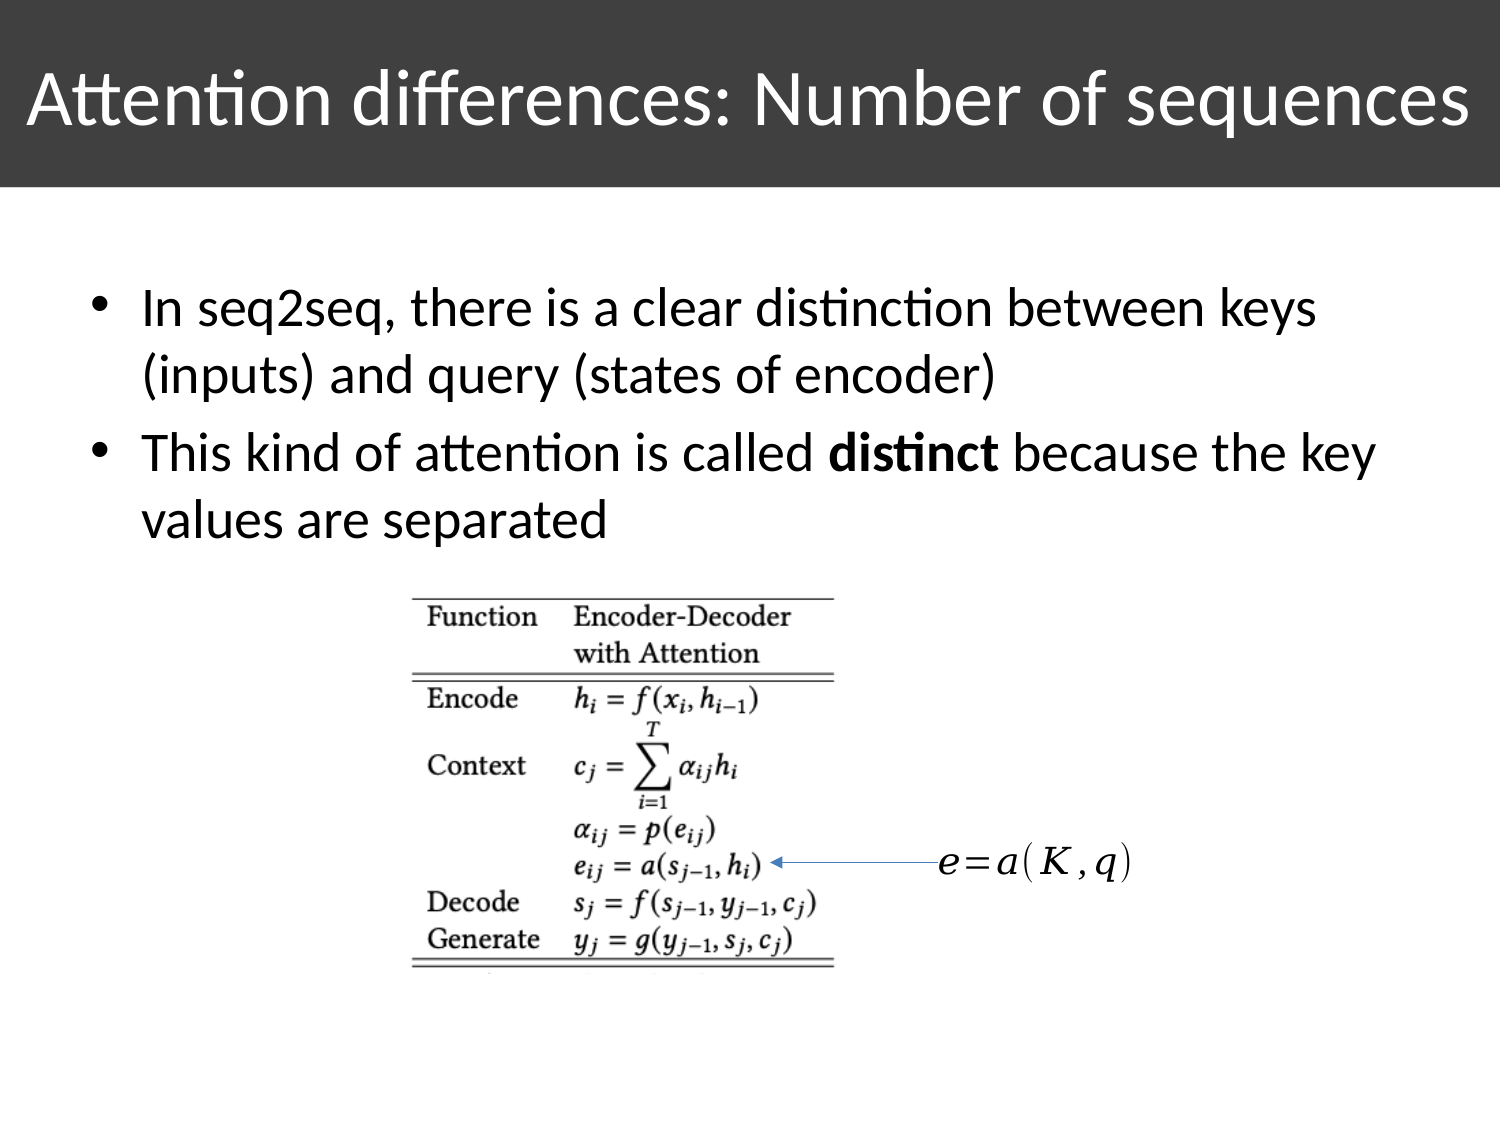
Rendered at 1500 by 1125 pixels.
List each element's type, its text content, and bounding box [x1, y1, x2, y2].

title Attention differences: Number of sequences [0, 0, 1500, 188]
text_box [407, 585, 849, 974]
list In seq2seq, there is a clear distinction between keys (inputs) and query (states of encoder) This kind of attention is called distinct because the key values are separated [75, 262, 1425, 563]
